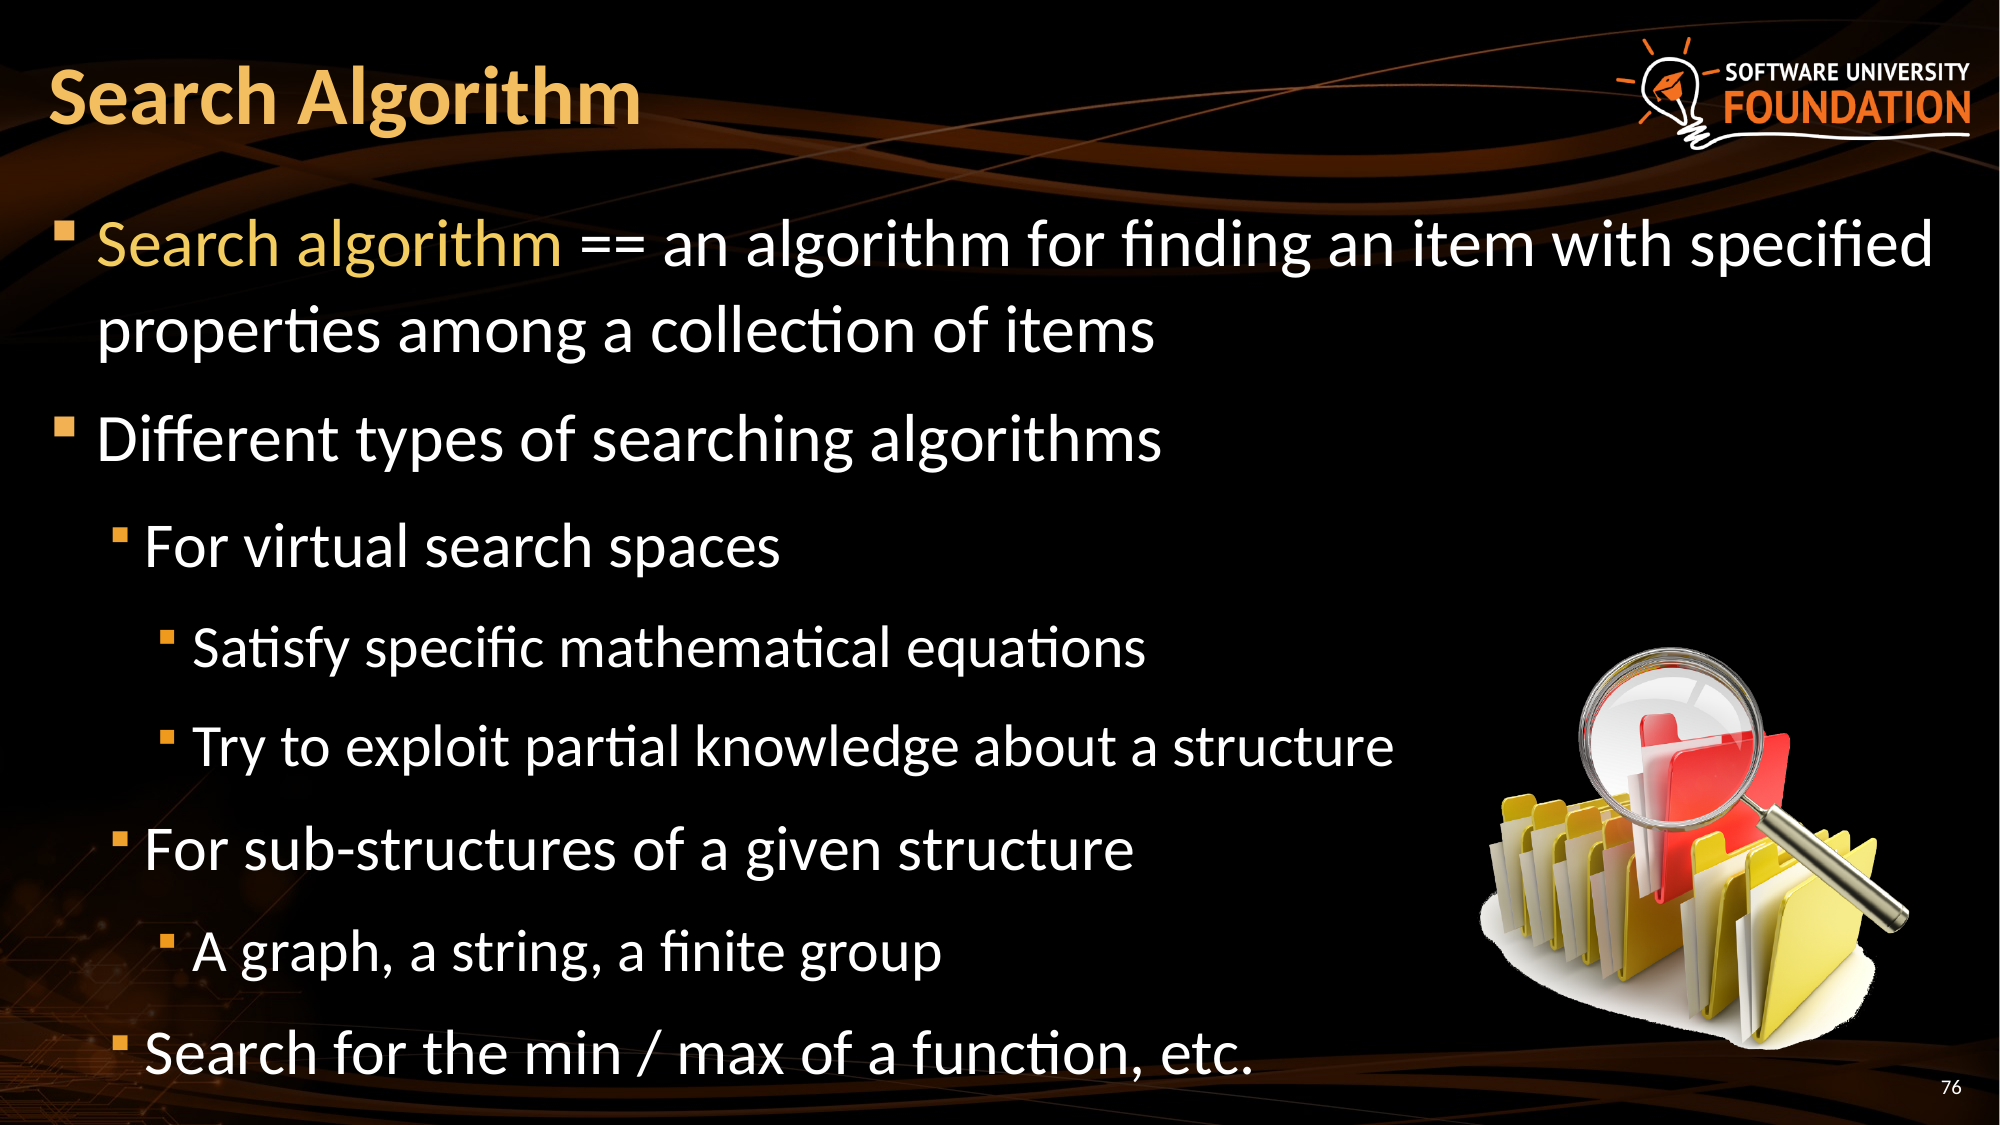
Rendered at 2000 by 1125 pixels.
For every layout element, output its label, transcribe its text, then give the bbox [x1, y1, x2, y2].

title Search Algorithm [30, 6, 1602, 189]
picture [0, 0, 2000, 1125]
list Search algorithm == an algorithm for finding an item with specified properties among a collection of items Different types of searching algorithms For virtual search spaces Satisfy specific mathematical equations Try to exploit partial knowledge about a structure For sub-structures of a given structure A graph, a string, a finite group Search for the min / max of a function, etc. [31, 188, 1968, 1103]
